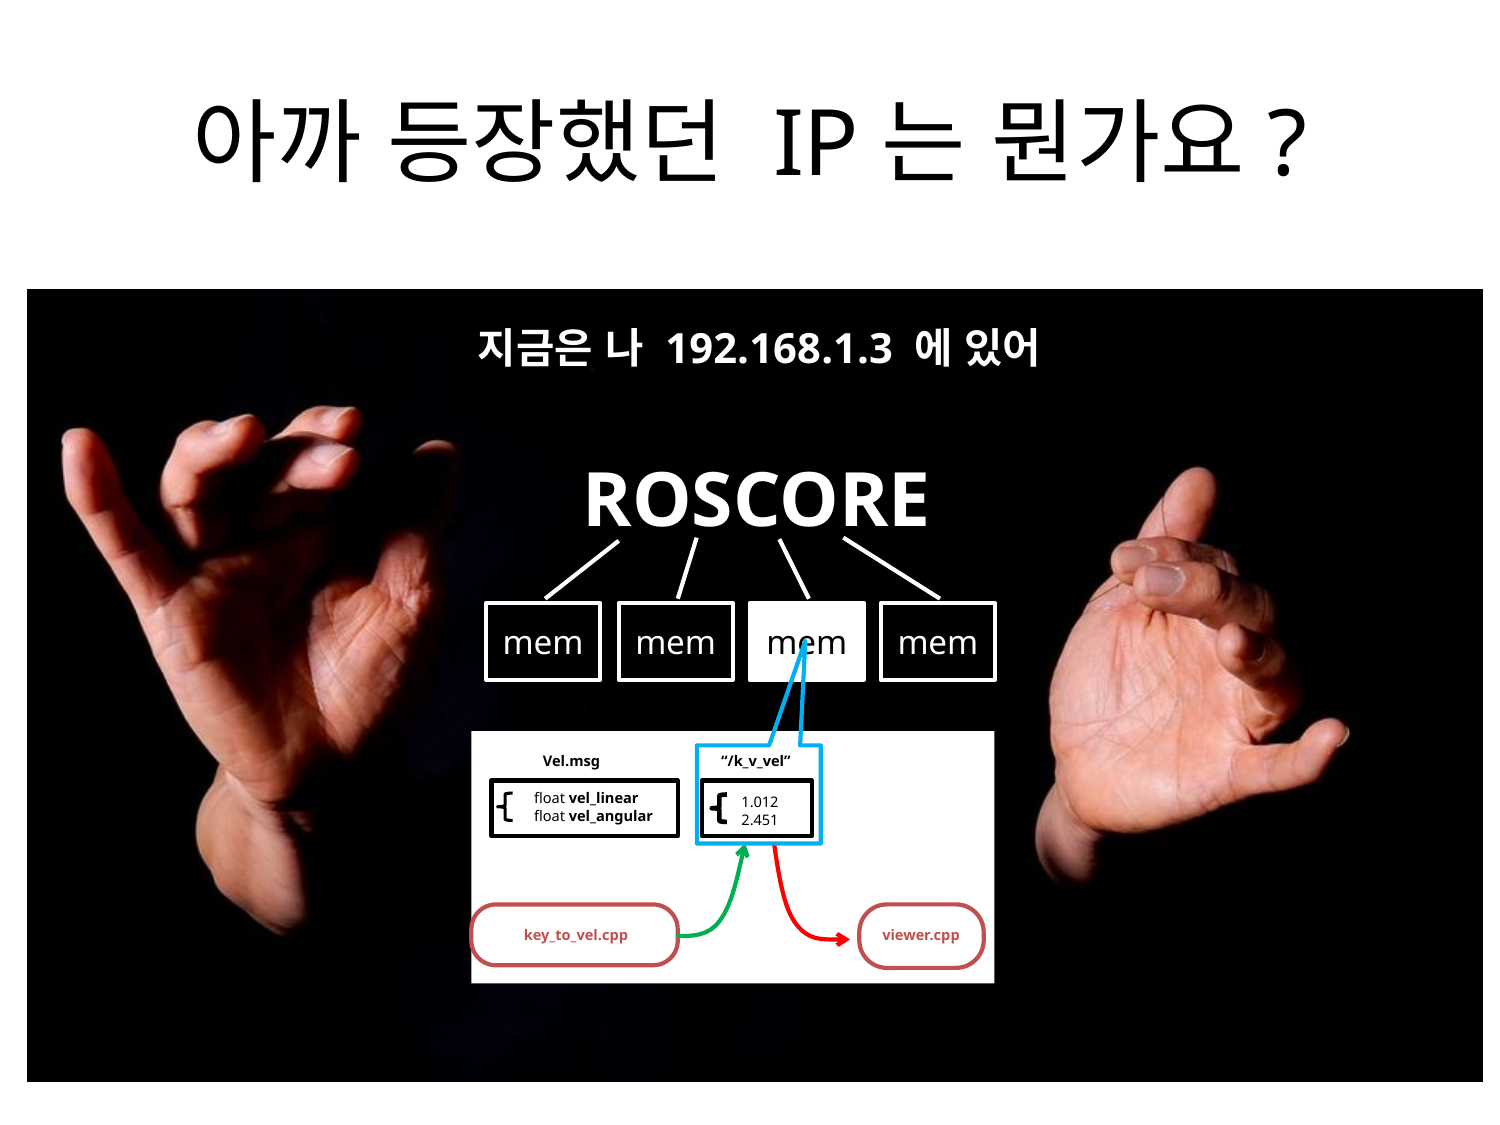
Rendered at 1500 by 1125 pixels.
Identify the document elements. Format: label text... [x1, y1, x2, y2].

title 아까 등장했던 IP는 뭔가요? [75, 45, 1425, 233]
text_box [27, 288, 1483, 1082]
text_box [485, 602, 996, 680]
